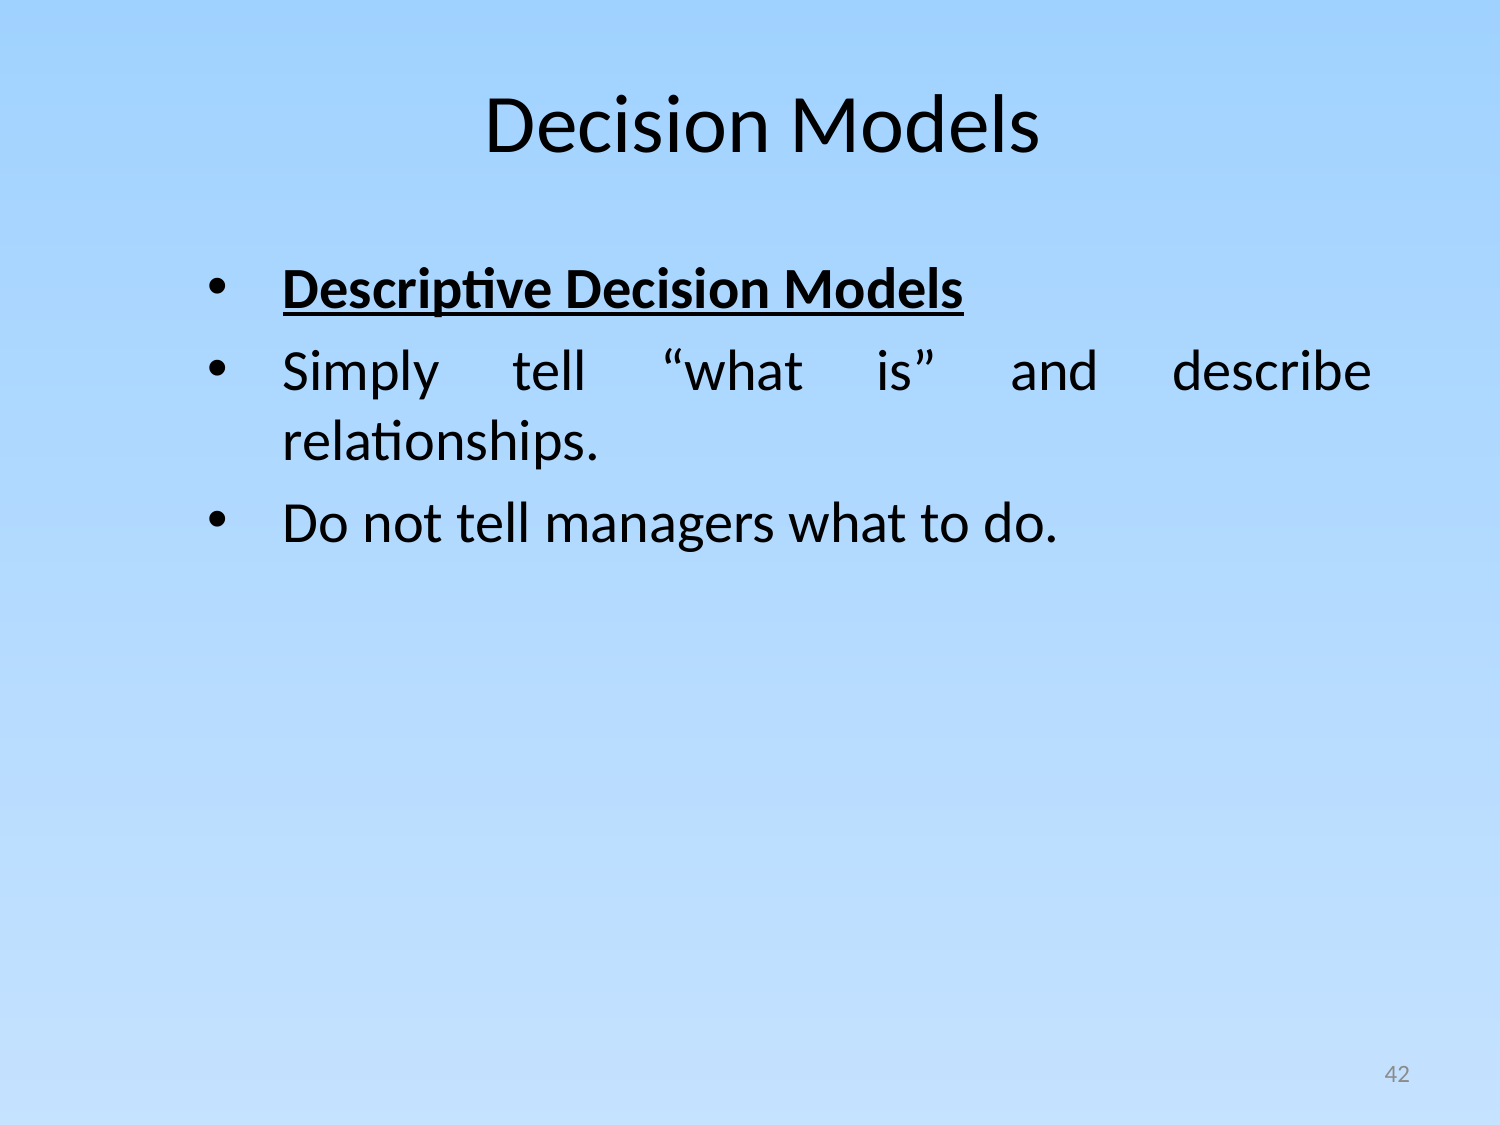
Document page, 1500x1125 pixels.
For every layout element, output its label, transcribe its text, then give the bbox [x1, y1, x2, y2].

list Descriptive Decision Models Simply tell “what is” and describe relationships. Do not tell managers what to do. [174, 242, 1388, 500]
title Decision Models [257, 24, 1270, 213]
slide_number 42 [1074, 1042, 1425, 1103]
